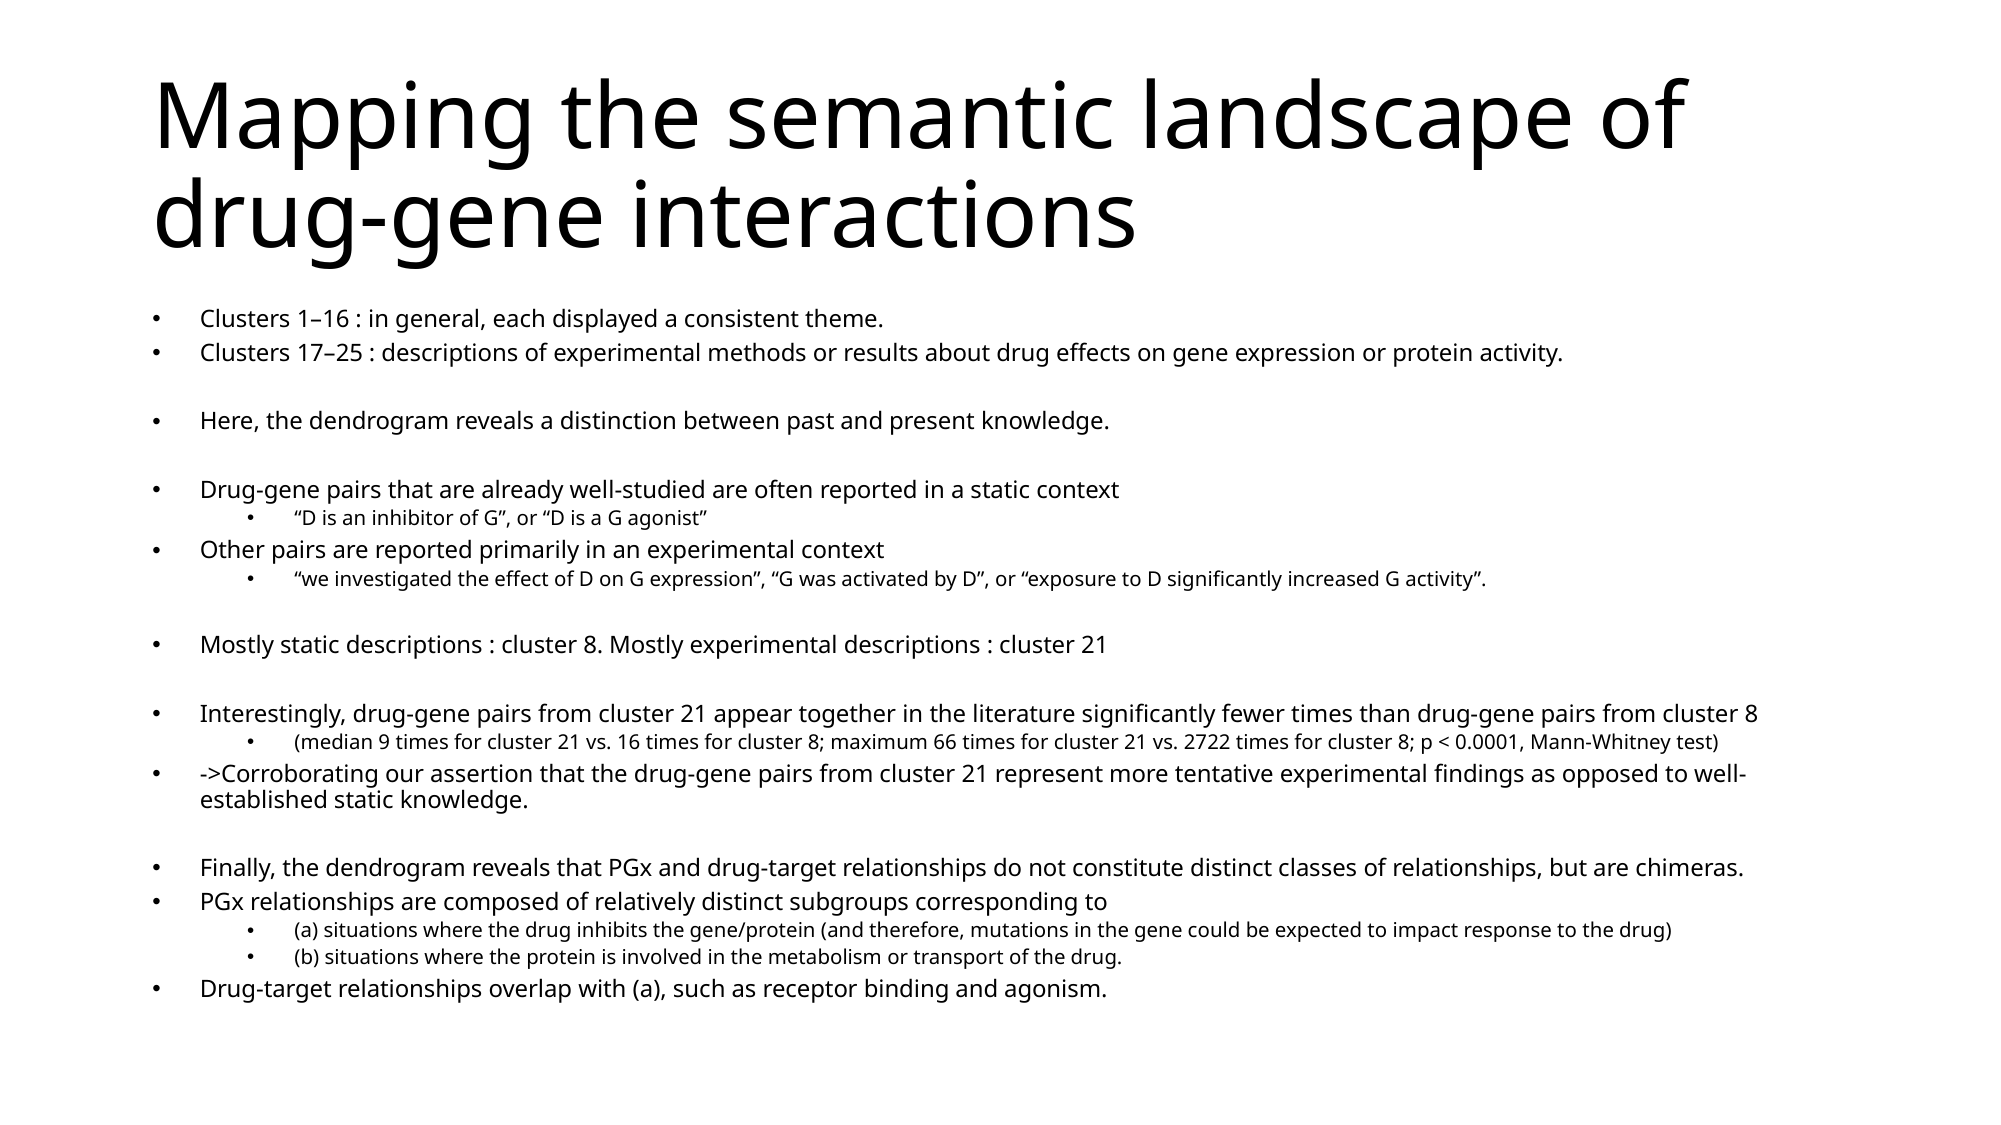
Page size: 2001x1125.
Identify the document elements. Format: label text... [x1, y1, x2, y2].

title Mapping the semantic landscape of drug-gene interactions [137, 59, 1863, 278]
list Clusters 1–16 : in general, each displayed a consistent theme. Clusters 17–25 : descriptions of experimental methods or results about drug effects on gene expression or protein activity. Here, the dendrogram reveals a distinction between past and present knowledge. Drug-gene pairs that are already well-studied are often reported in a static context “D is an inhibitor of G”, or “D is a G agonist” Other pairs are reported primarily in an experimental context “we investigated the effect of D on G expression”, “G was activated by D”, or “exposure to D significantly increased G activity”. Mostly static descriptions : cluster 8. Mostly experimental descriptions : cluster 21 Interestingly, drug-gene pairs from cluster 21 appear together in the literature significantly fewer times than drug-gene pairs from cluster 8 (median 9 times for cluster 21 vs. 16 times for cluster 8; maximum 66 times for cluster 21 vs. 2722 times for cluster 8; p < 0.0001, Mann-Whitney test) ->Corroborating our assertion that the drug-gene pairs from cluster 21 represent more tentative experimental findings as opposed to well-established static knowledge. Finally, the dendrogram reveals that PGx and drug-target relationships do not constitute distinct classes of relationships, but are chimeras. PGx relationships are composed of relatively distinct subgroups corresponding to (a) situations where the drug inhibits the gene/protein (and therefore, mutations in the gene could be expected to impact response to the drug) (b) situations where the protein is involved in the metabolism or transport of the drug. Drug-target relationships overlap with (a), such as receptor binding and agonism. [137, 299, 1863, 1014]
